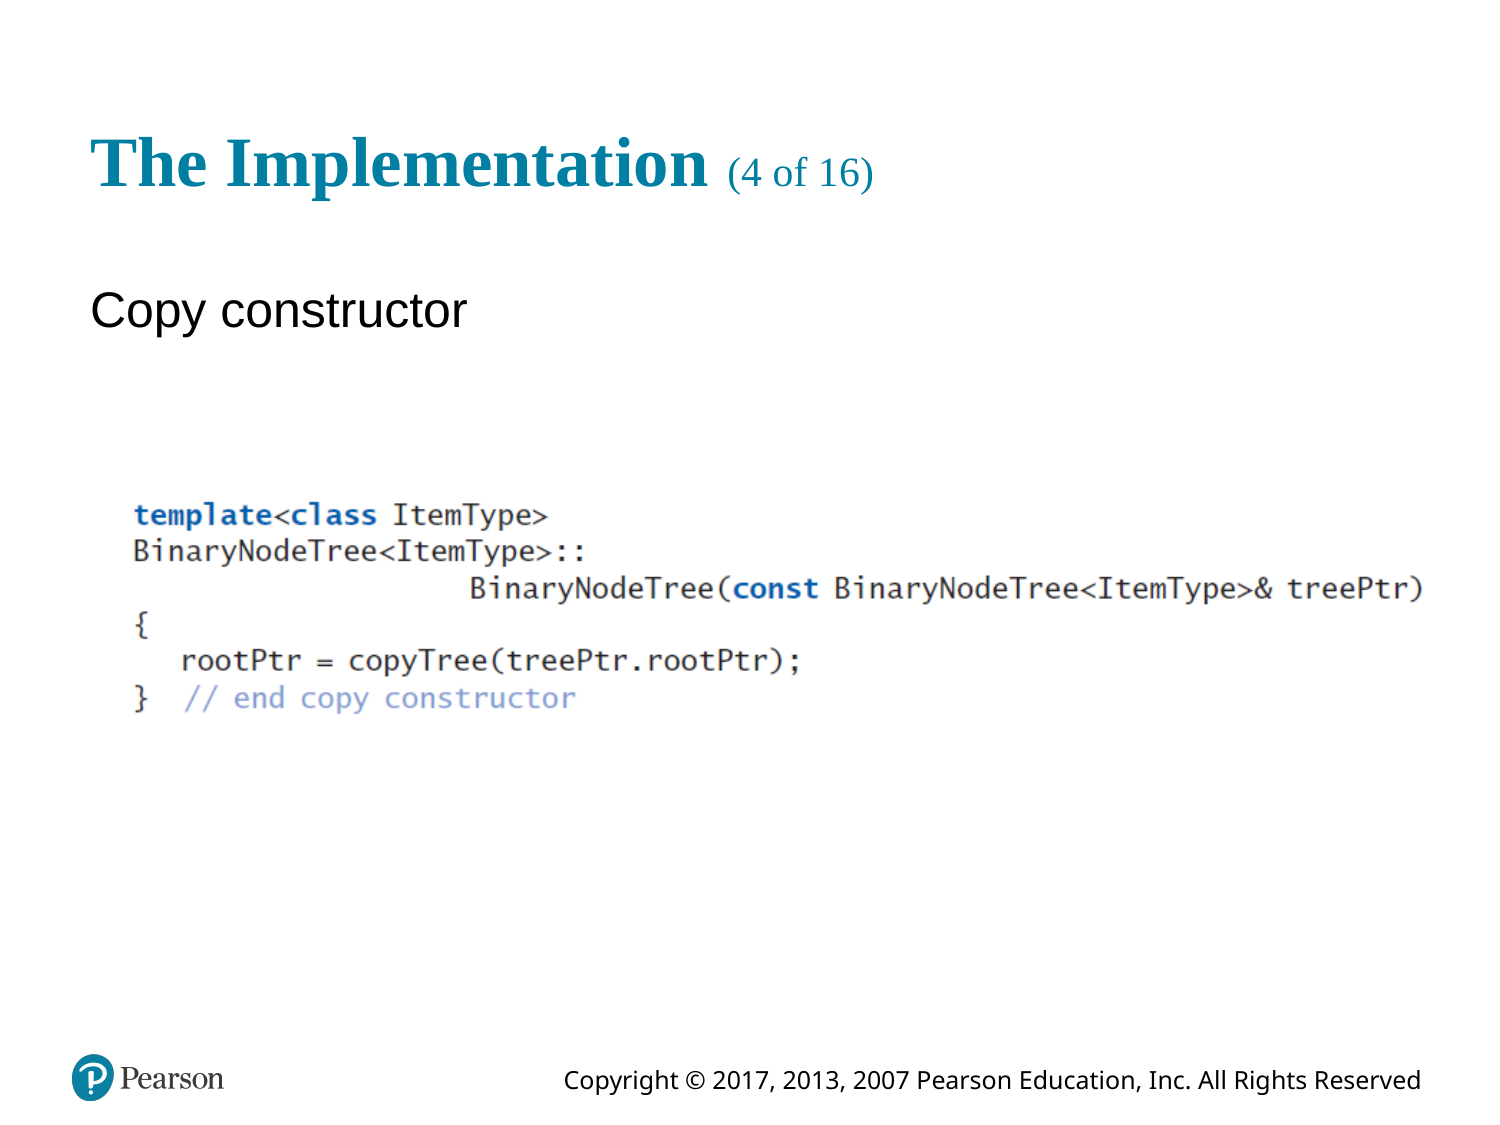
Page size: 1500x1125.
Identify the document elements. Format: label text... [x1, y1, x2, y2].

picture [72, 1054, 88, 1070]
title The Implementation (4 of 16) [75, 35, 1425, 216]
picture [72, 1087, 83, 1101]
picture [92, 482, 1446, 740]
picture [98, 1054, 224, 1101]
picture [80, 1063, 106, 1088]
list Copy constructor [75, 262, 1425, 354]
